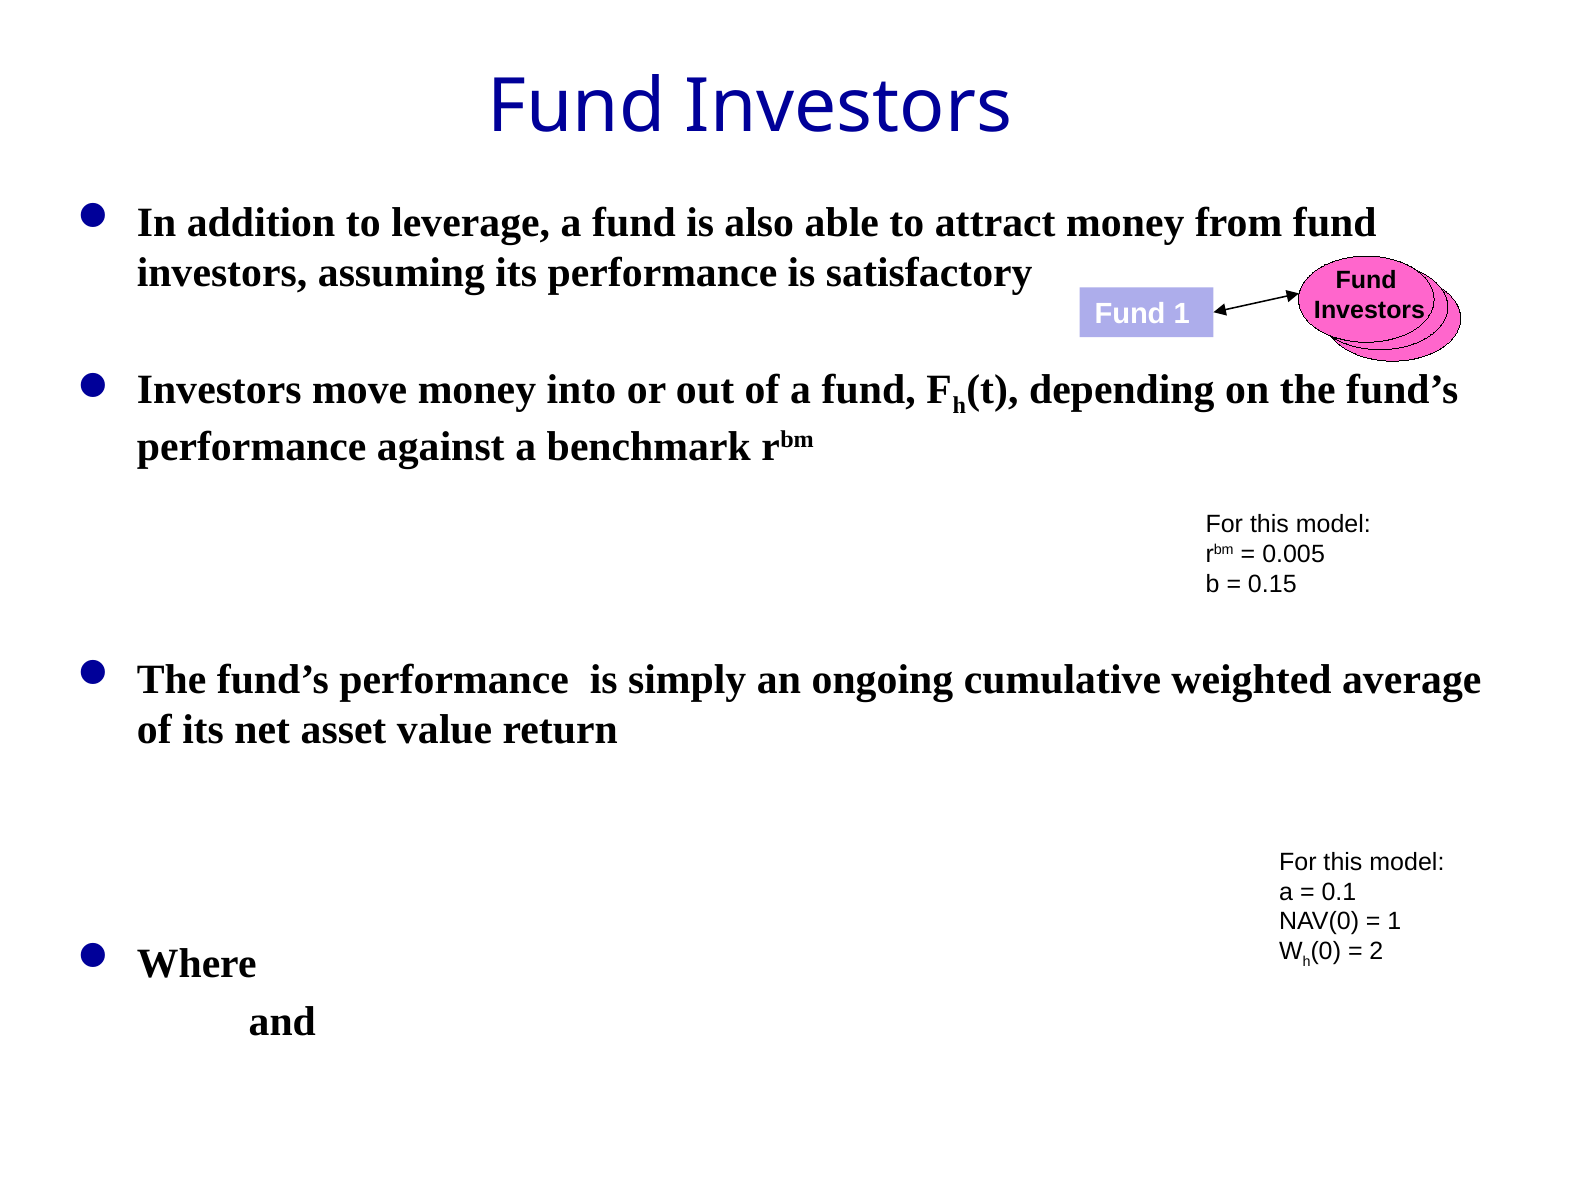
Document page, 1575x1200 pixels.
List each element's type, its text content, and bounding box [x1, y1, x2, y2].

title Fund Investors [112, 12, 1388, 200]
text_box For this model: a = 0.1 NAV(0) = 1 Wh(0) = 2 [1264, 837, 1460, 977]
text_box [1332, 288, 1461, 362]
text_box Fund 1 [1079, 287, 1214, 338]
text_box [1330, 331, 1436, 350]
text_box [1213, 293, 1299, 313]
text_box For this model: rbm = 0.005 b = 0.15 [1190, 500, 1387, 605]
text_box Fund Investors [1298, 256, 1441, 331]
text_box [1441, 287, 1448, 326]
text_box [1320, 331, 1413, 343]
